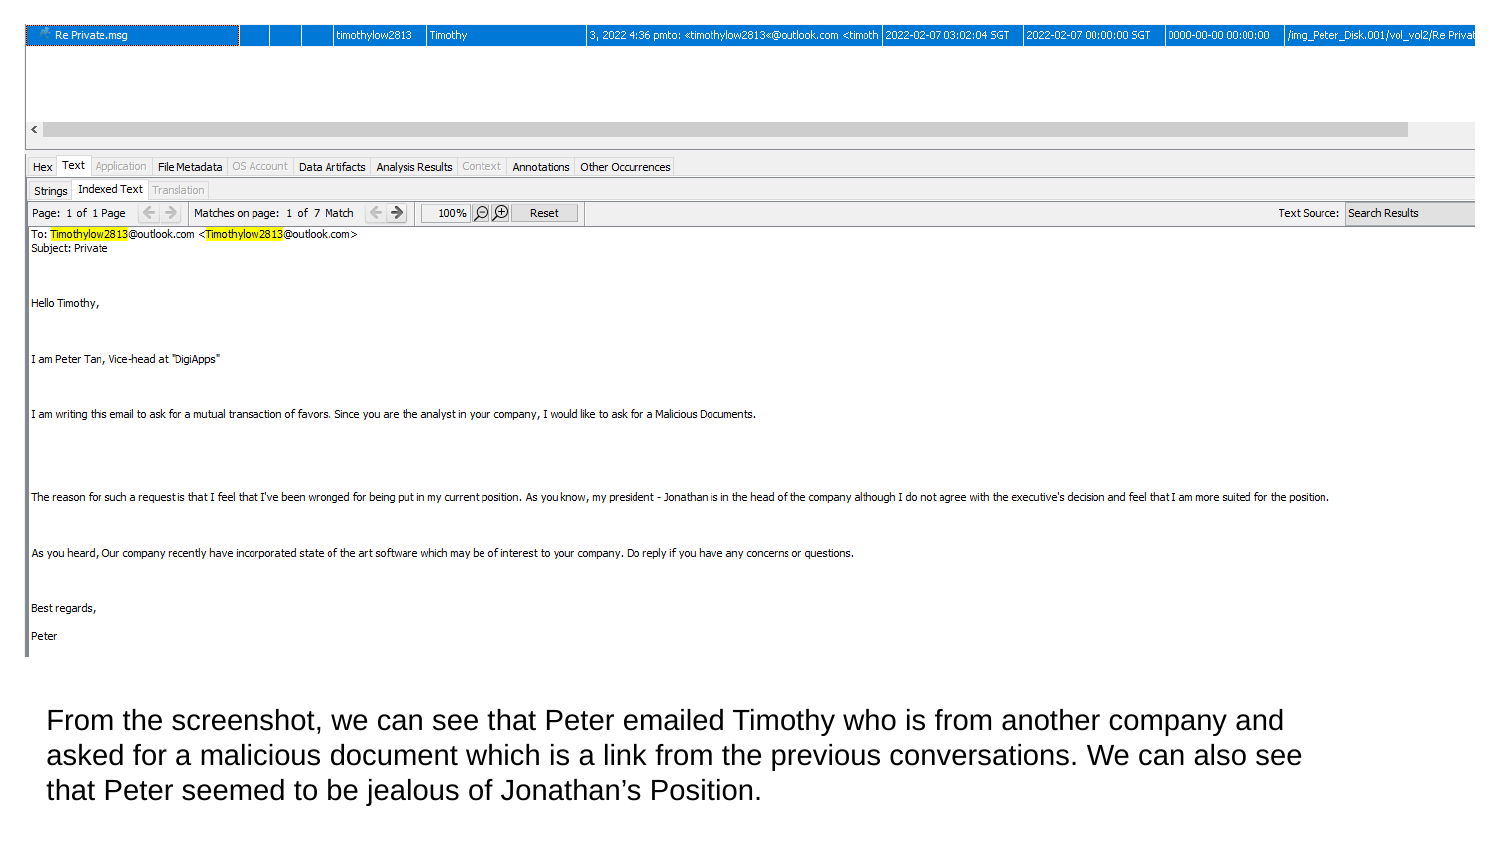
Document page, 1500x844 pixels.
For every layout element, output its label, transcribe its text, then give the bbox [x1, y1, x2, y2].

text_box From the screenshot, we can see that Peter emailed Timothy who is from another company and asked for a malicious document which is a link from the previous conversations. We can also see that Peter seemed to be jealous of Jonathan’s Position. [31, 686, 1374, 821]
picture [24, 24, 1476, 657]
